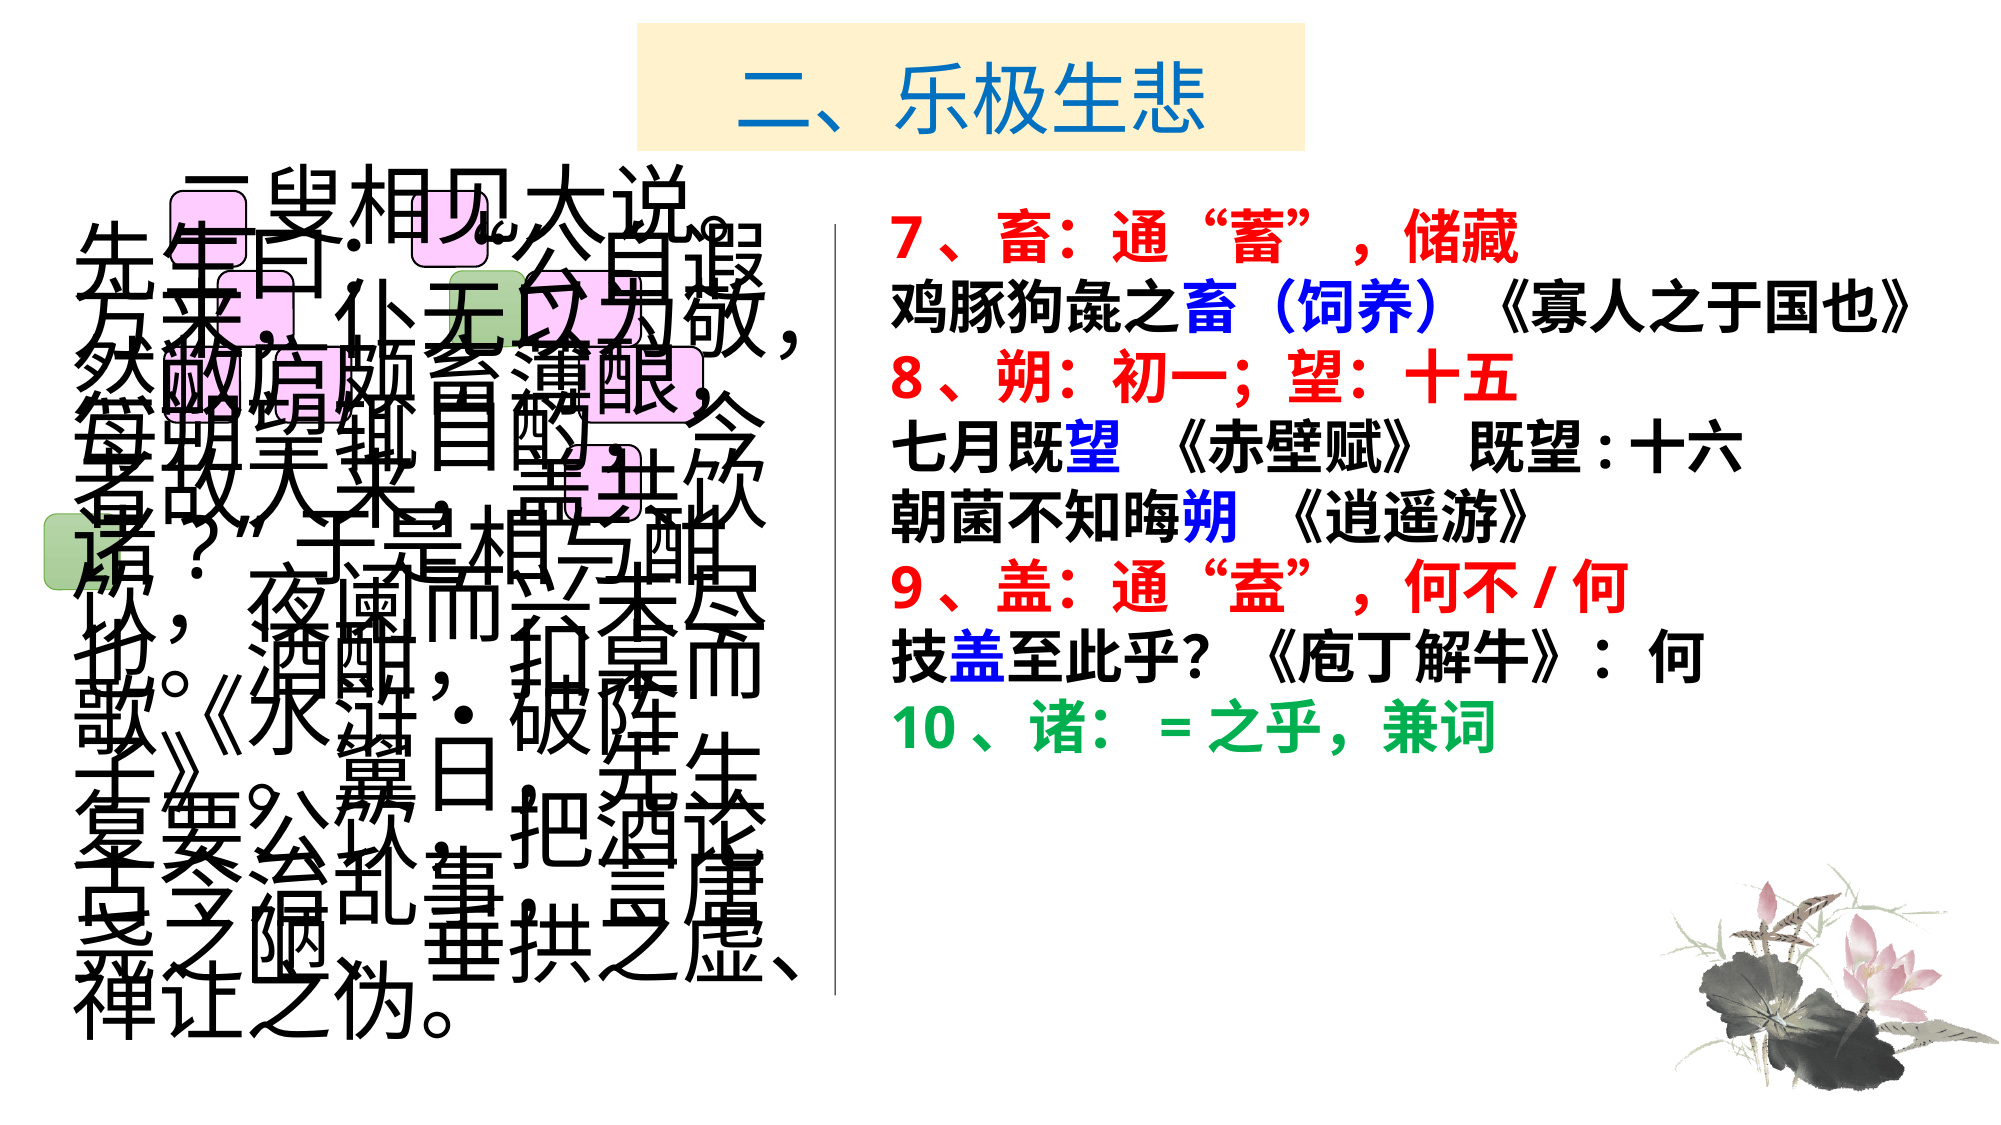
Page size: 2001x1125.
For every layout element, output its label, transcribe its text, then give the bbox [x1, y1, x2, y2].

list 二叟相见大说。先生曰：“公自遐方来，仆无以为敬，然敝庐颇畜薄酿，每朔望辄自酌，今者故人来，盖共饮诸?”于是相与酣饮，夜阑而兴未尽也。酒酣，扣桌而歌《水浒•破阵子》。翼日，先生复要公饮，把酒论古今治乱事，言唐尧之陋、垂拱之虚、禅让之伪。 [0, 190, 795, 1080]
text_box 7、畜：通“蓄”，储藏 鸡豚狗彘之畜（饲养）《寡人之于国也》 8、朔：初一；望：十五 七月既望 《赤壁赋》 既望:十六 朝菌不知晦朔 《逍遥游》 9、盖：通“盍”，何不/何 技盖至此乎？《庖丁解牛》：何 10、诸：=之乎，兼词 [875, 192, 1980, 768]
title 二、乐极生悲 [636, 22, 1306, 152]
picture [1657, 850, 2000, 1125]
